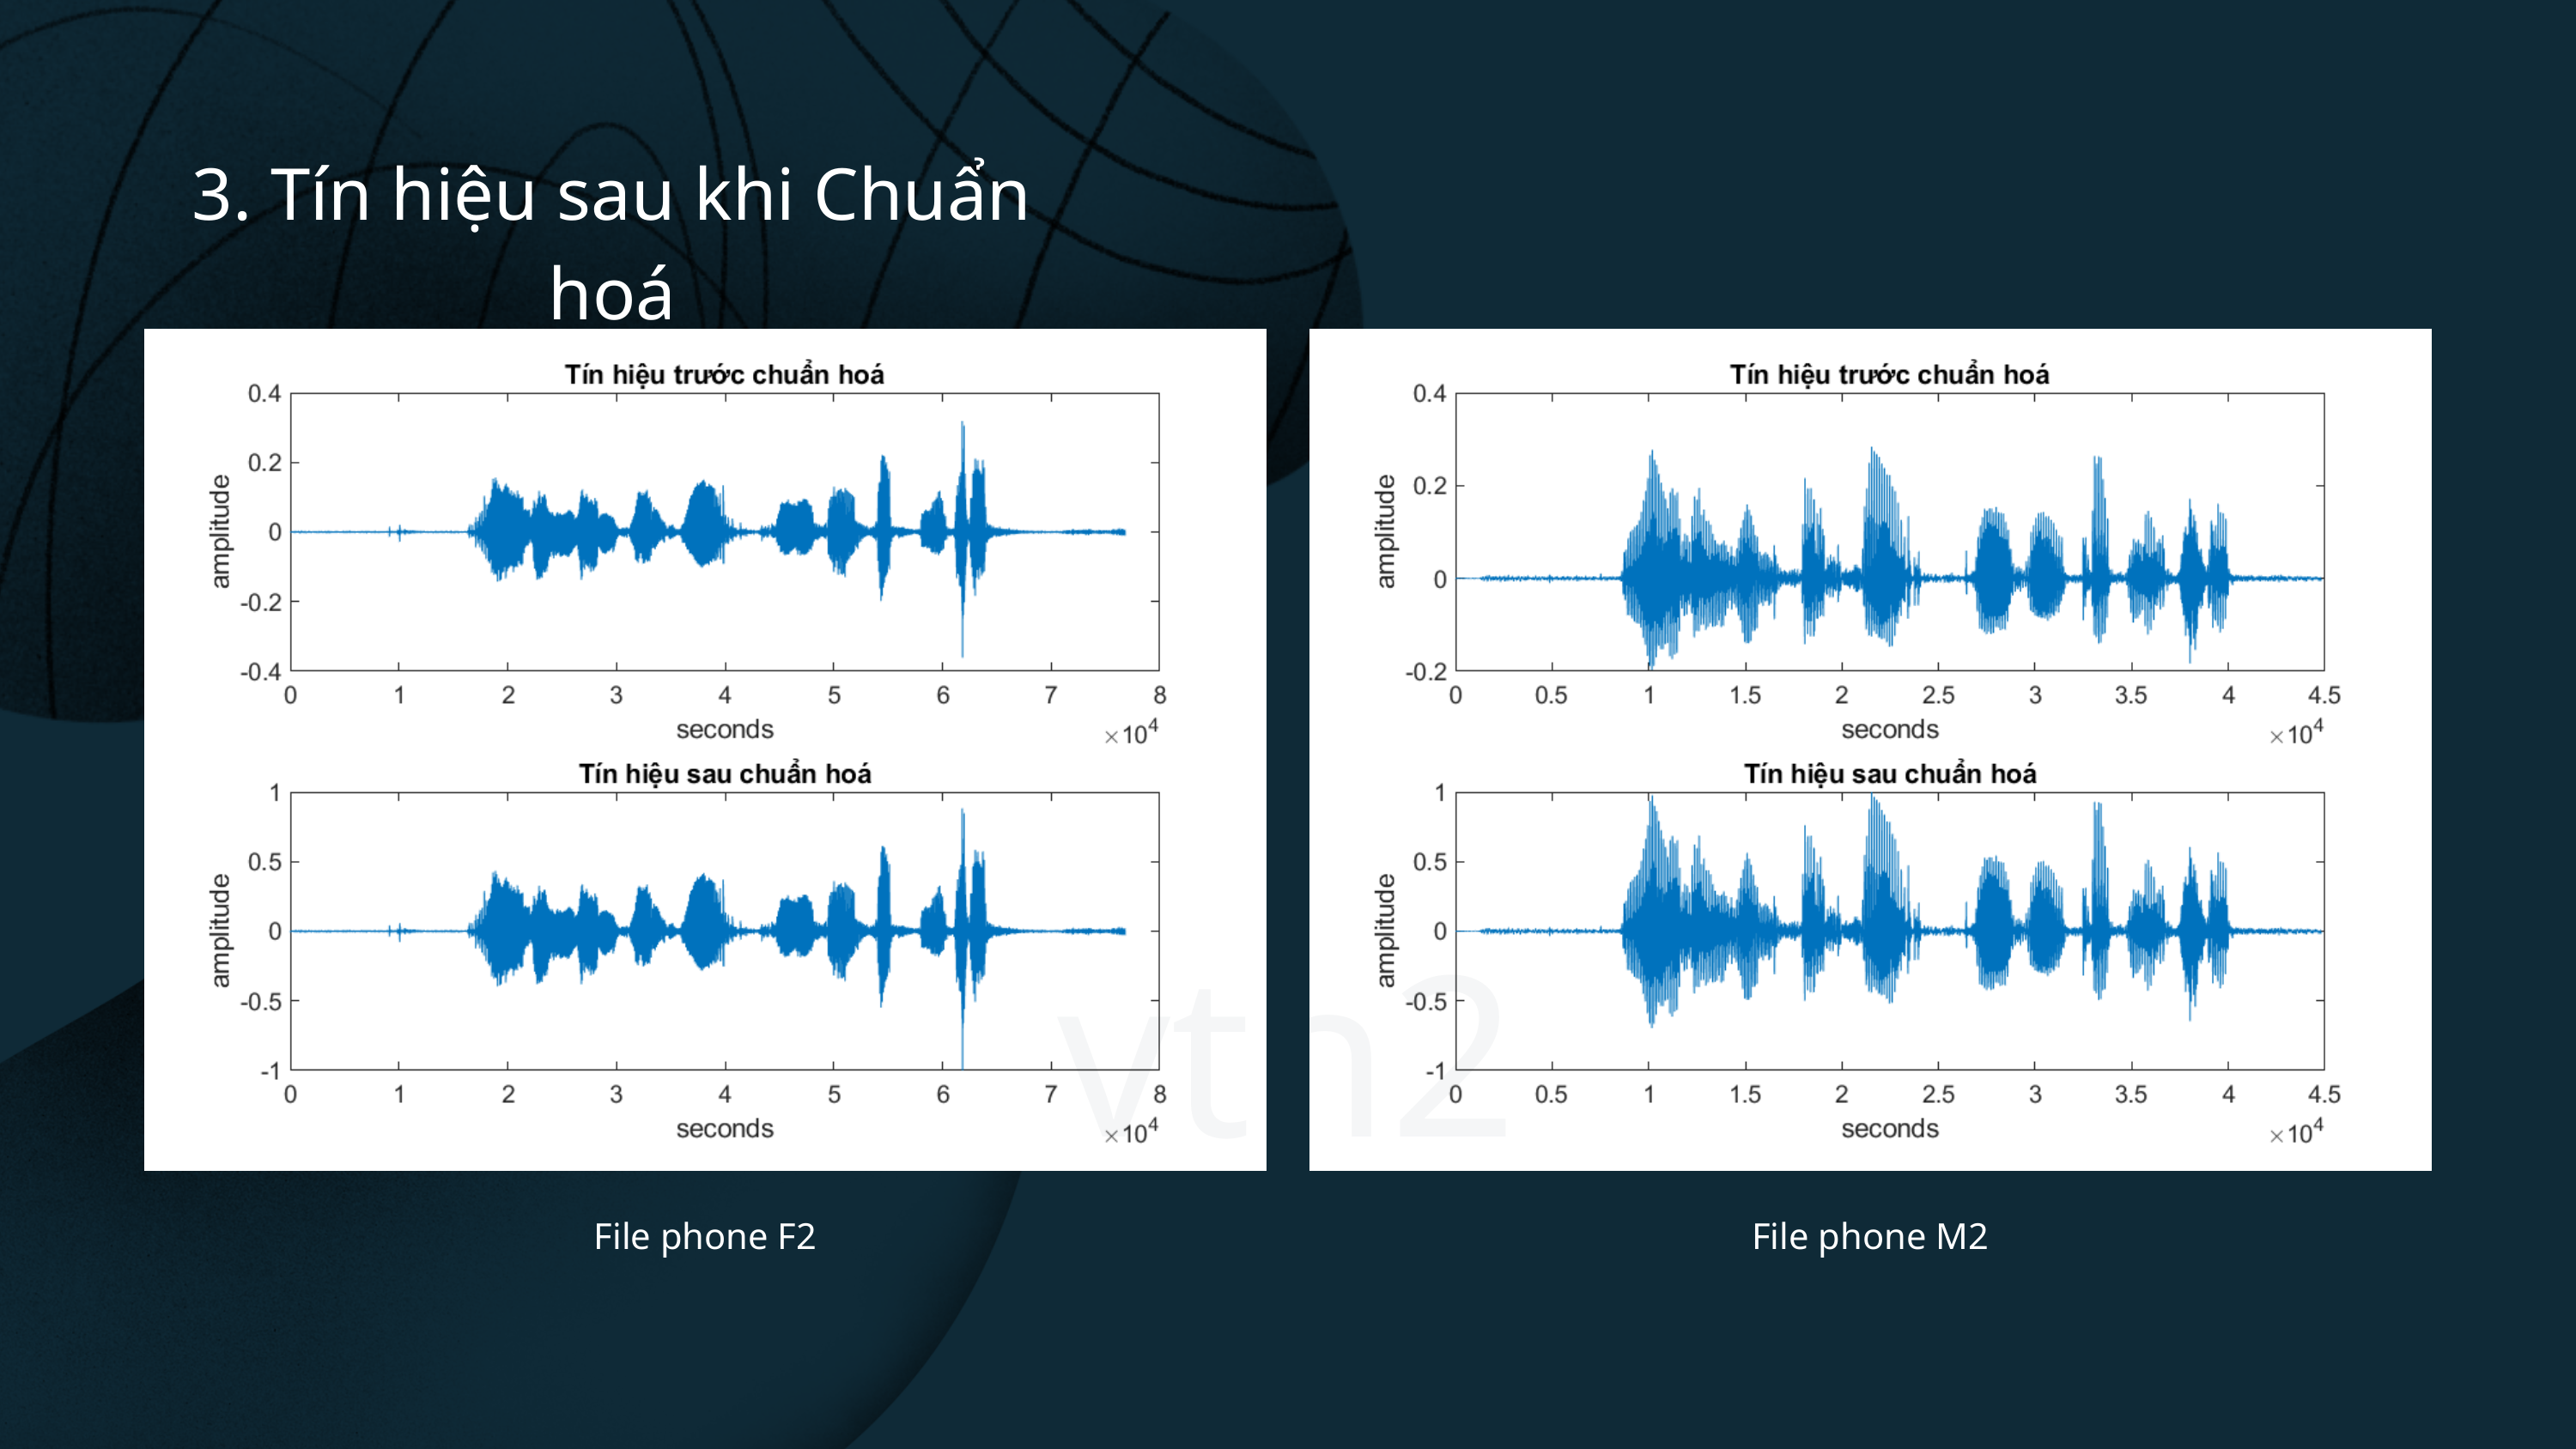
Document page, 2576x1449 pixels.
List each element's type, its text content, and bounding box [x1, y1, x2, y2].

text_box vth20 [1059, 940, 1577, 1449]
picture [0, 0, 2432, 1449]
text_box File phone M2 [1577, 1206, 2432, 1257]
